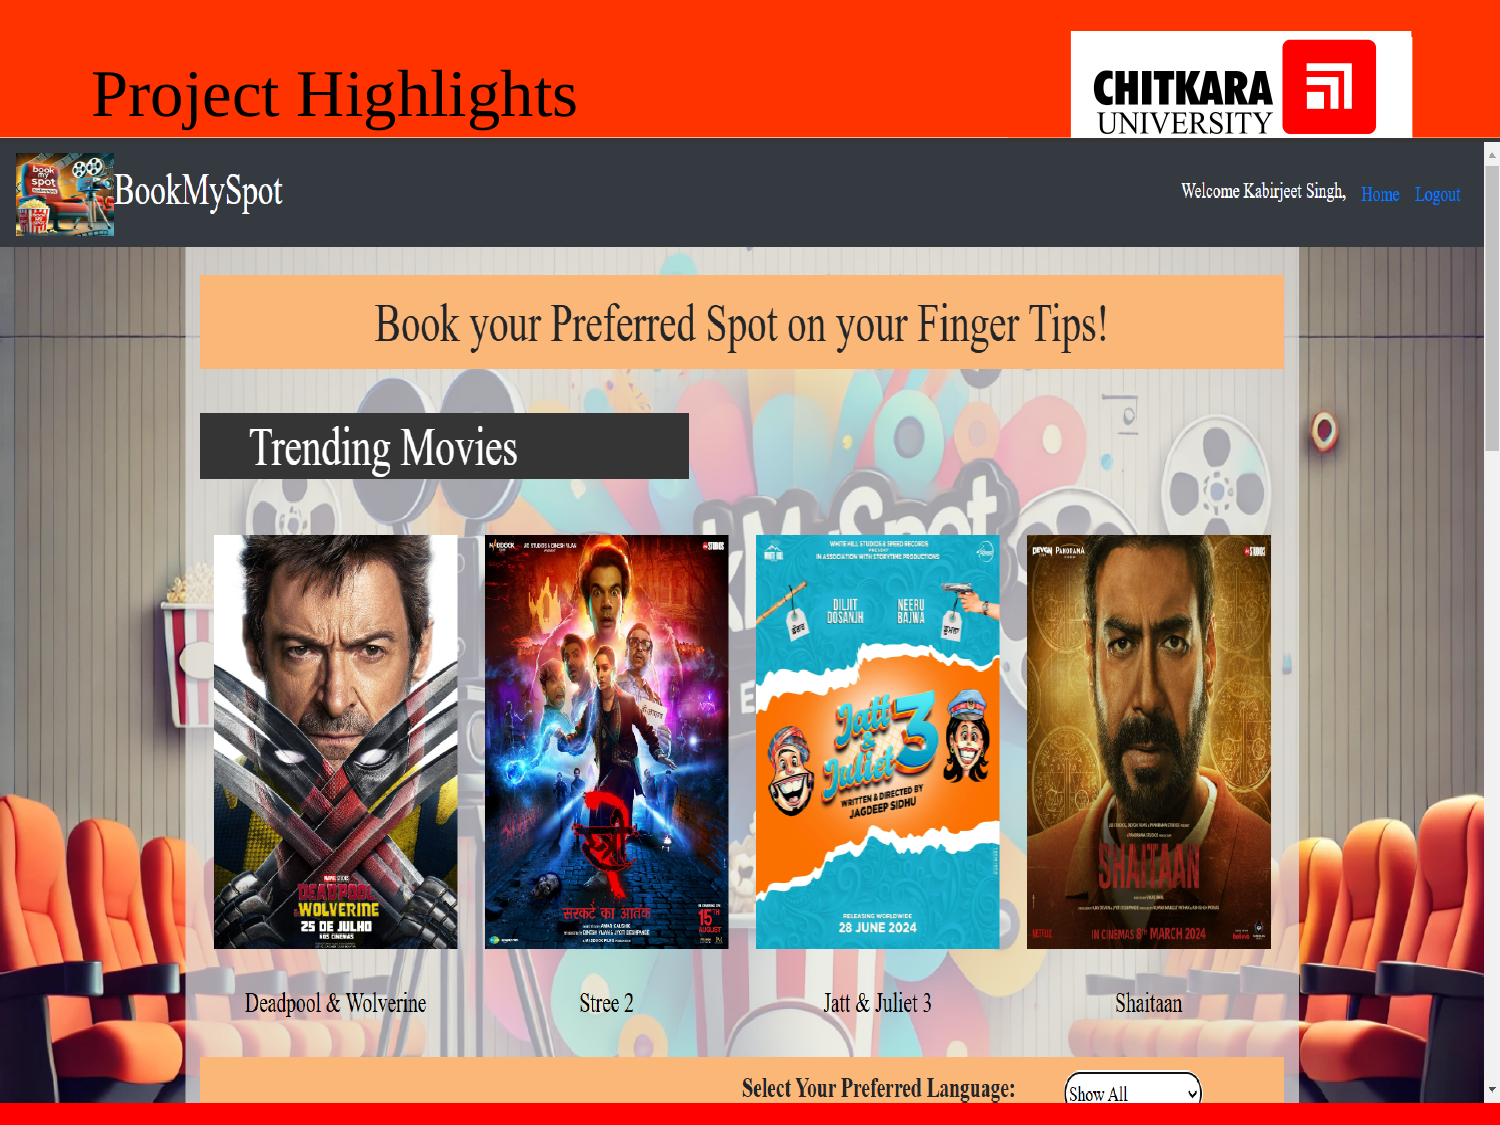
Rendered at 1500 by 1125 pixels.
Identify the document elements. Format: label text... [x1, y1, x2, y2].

picture [0, 37, 1500, 1103]
text_box Project Highlights [76, 42, 963, 137]
